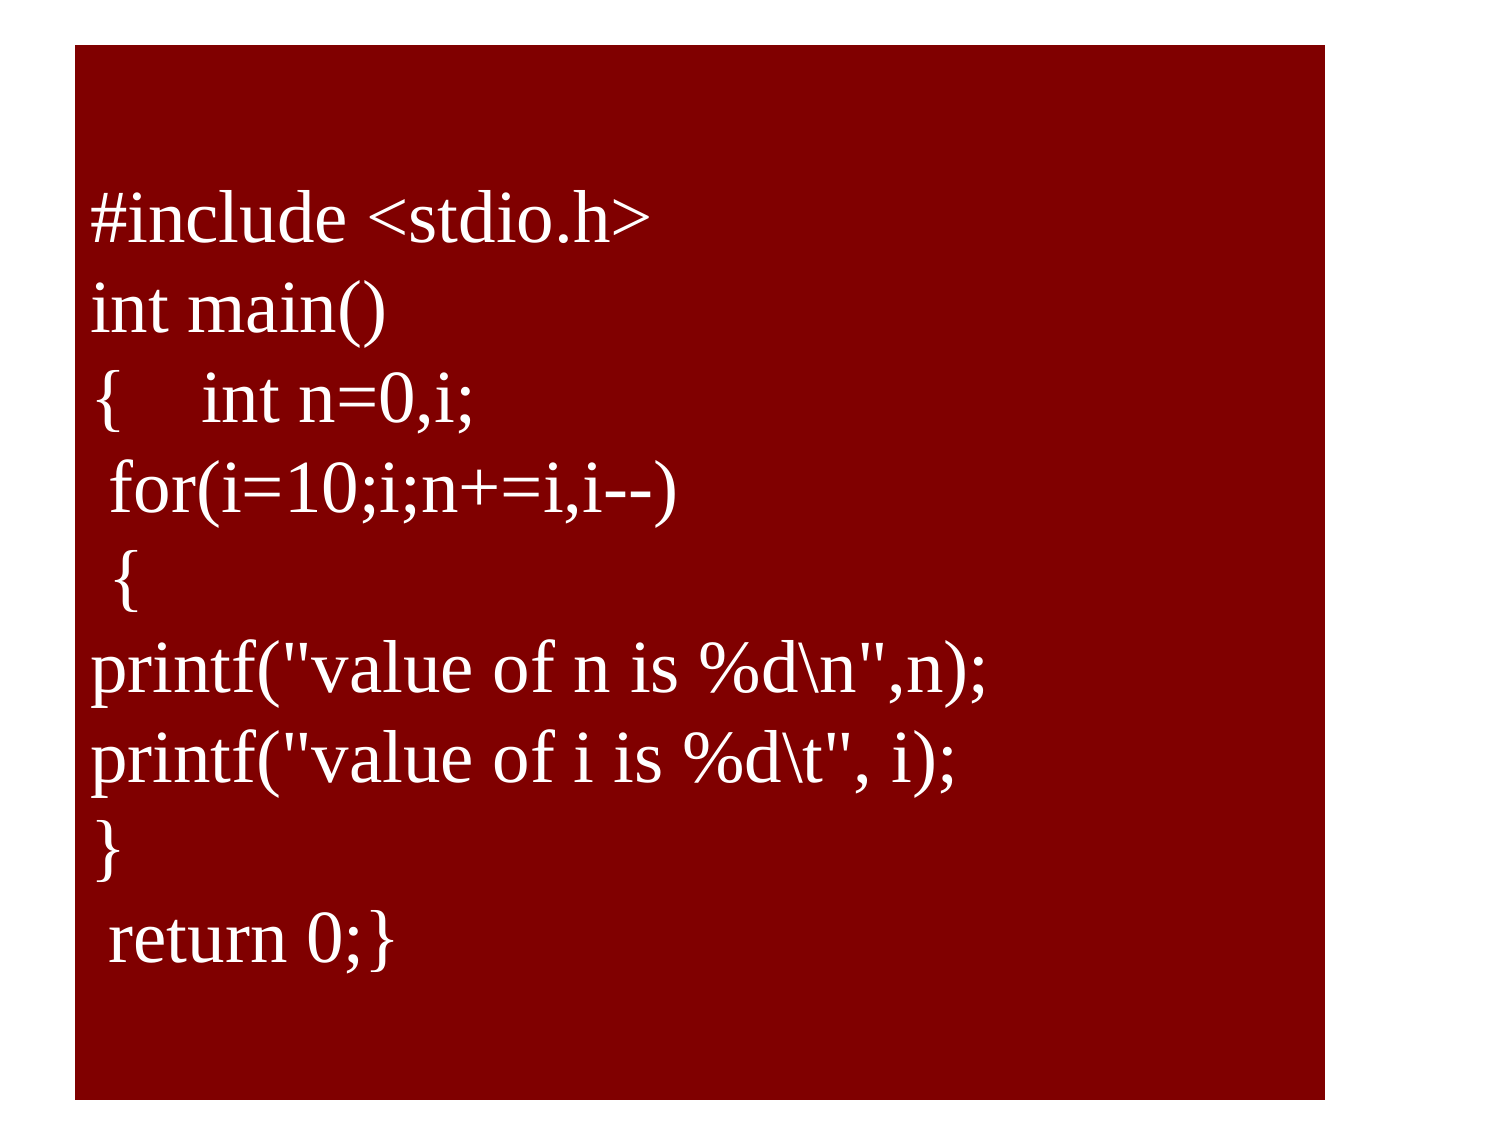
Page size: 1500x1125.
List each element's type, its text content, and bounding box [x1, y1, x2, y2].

title #include <stdio.h> int main() { int n=0,i; for(i=10;i;n+=i,i--) { printf("value of n is %d\n",n); printf("value of i is %d\t", i); } return 0;} [74, 44, 1326, 1101]
